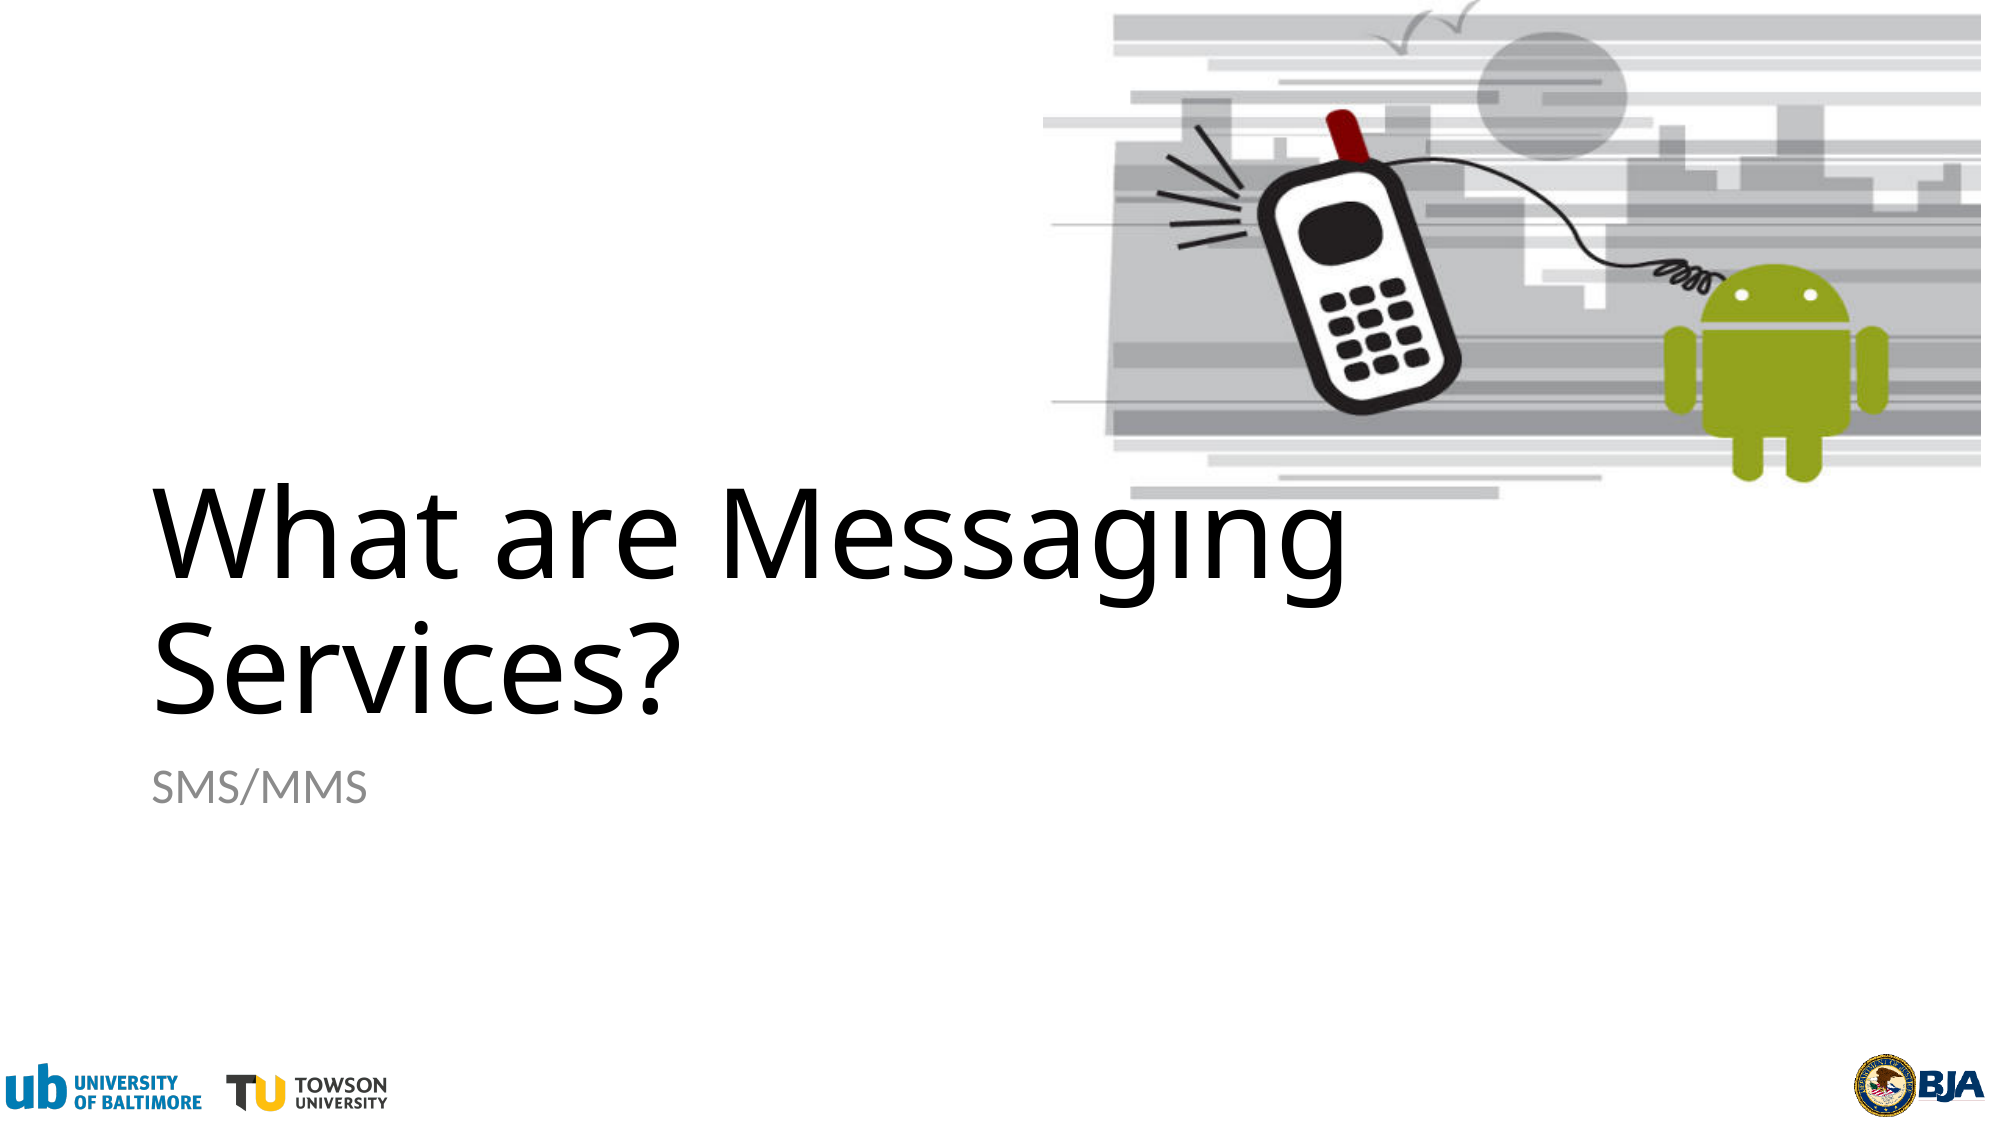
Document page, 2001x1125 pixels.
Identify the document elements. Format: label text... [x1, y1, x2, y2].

picture [0, 1031, 407, 1125]
title What are Messaging Services? [136, 280, 1862, 749]
picture [1043, 0, 1981, 501]
picture [1854, 1054, 1986, 1117]
list SMS/MMS [136, 752, 1862, 999]
